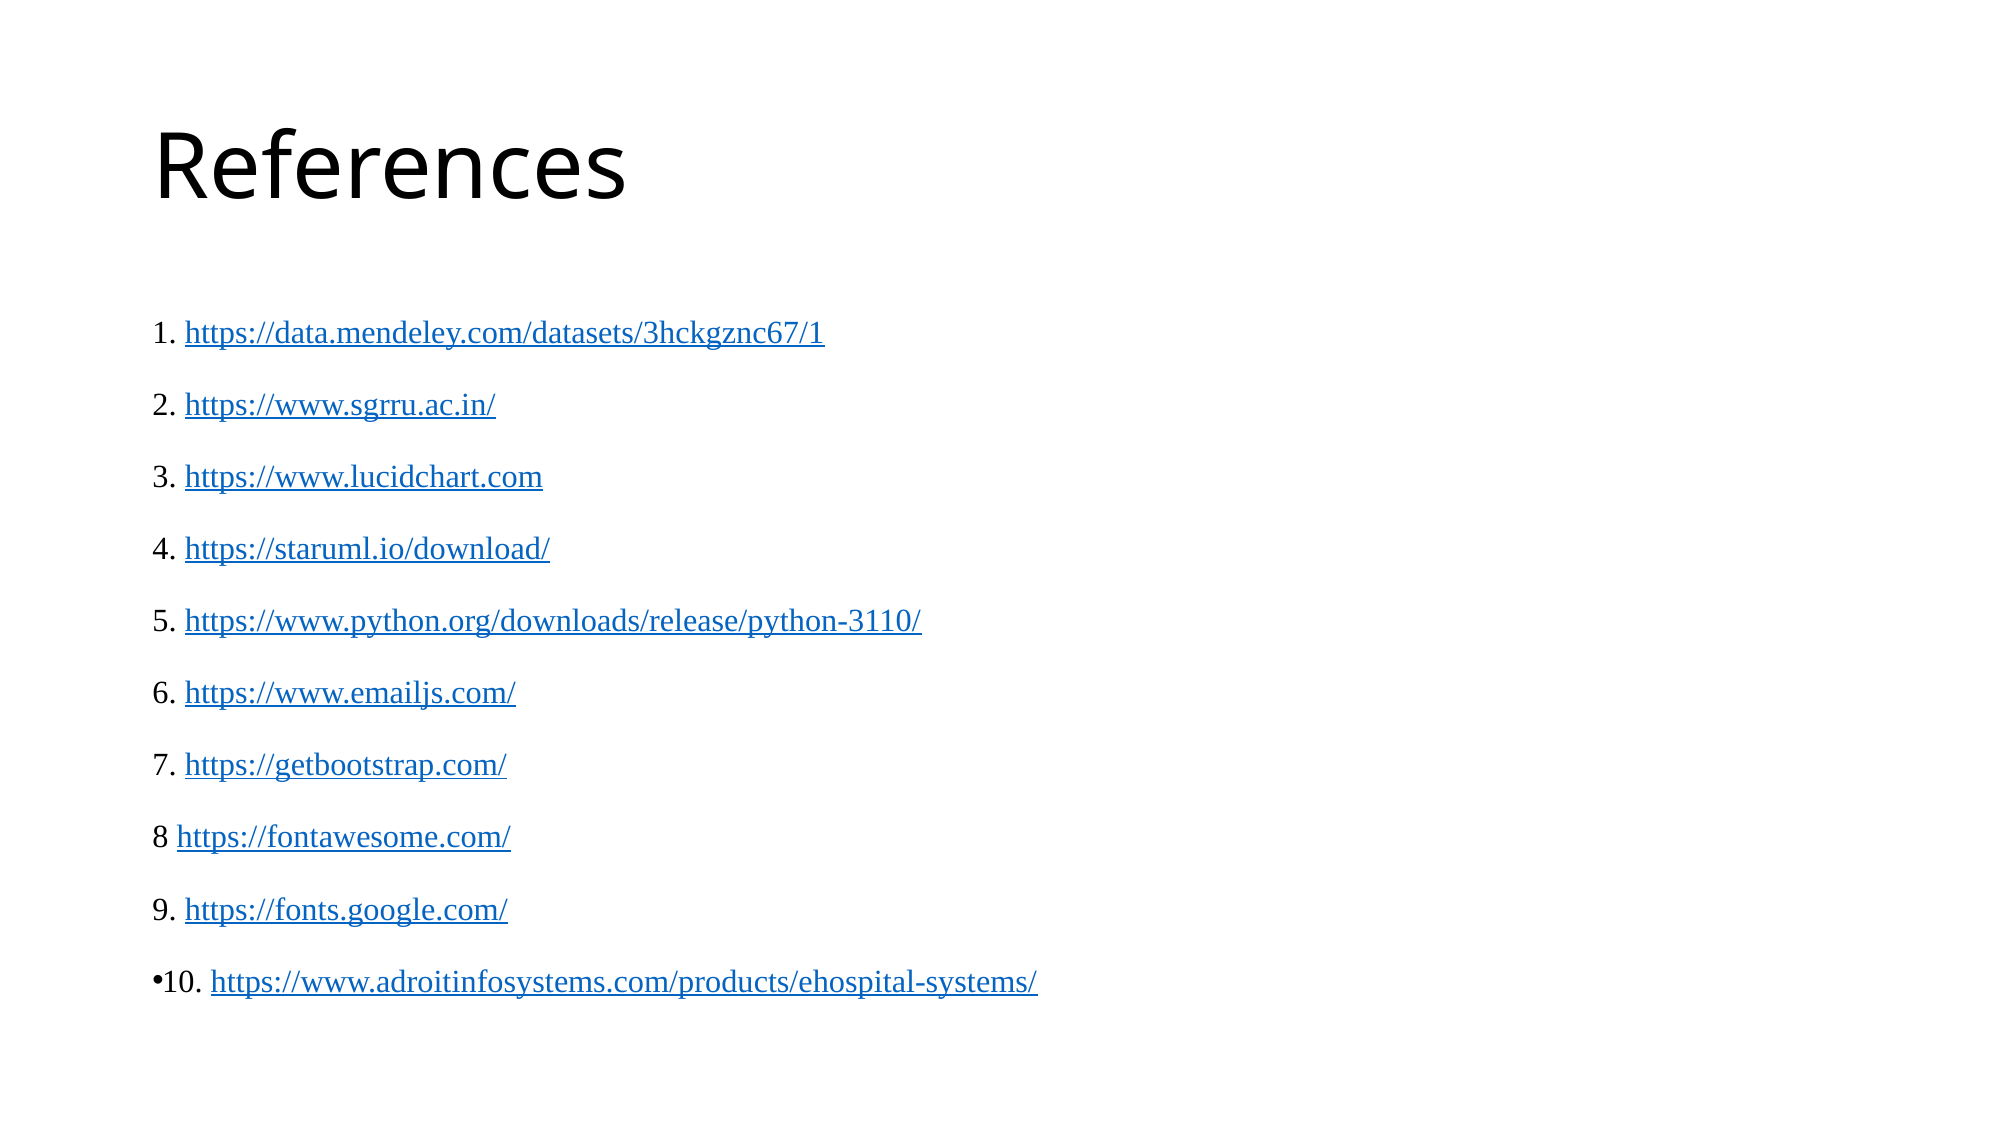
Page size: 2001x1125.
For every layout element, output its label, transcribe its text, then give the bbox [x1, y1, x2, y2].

title References [137, 59, 1863, 278]
list 1. https://data.mendeley.com/datasets/3hckgznc67/1 2. https://www.sgrru.ac.in/ 3. https://www.lucidchart.com 4. https://staruml.io/download/ 5. https://www.python.org/downloads/release/python-3110/ 6. https://www.emailjs.com/ 7. https://getbootstrap.com/ 8 https://fontawesome.com/ 9. https://fonts.google.com/ 10. https://www.adroitinfosystems.com/products/ehospital-systems/ [137, 299, 1863, 1014]
